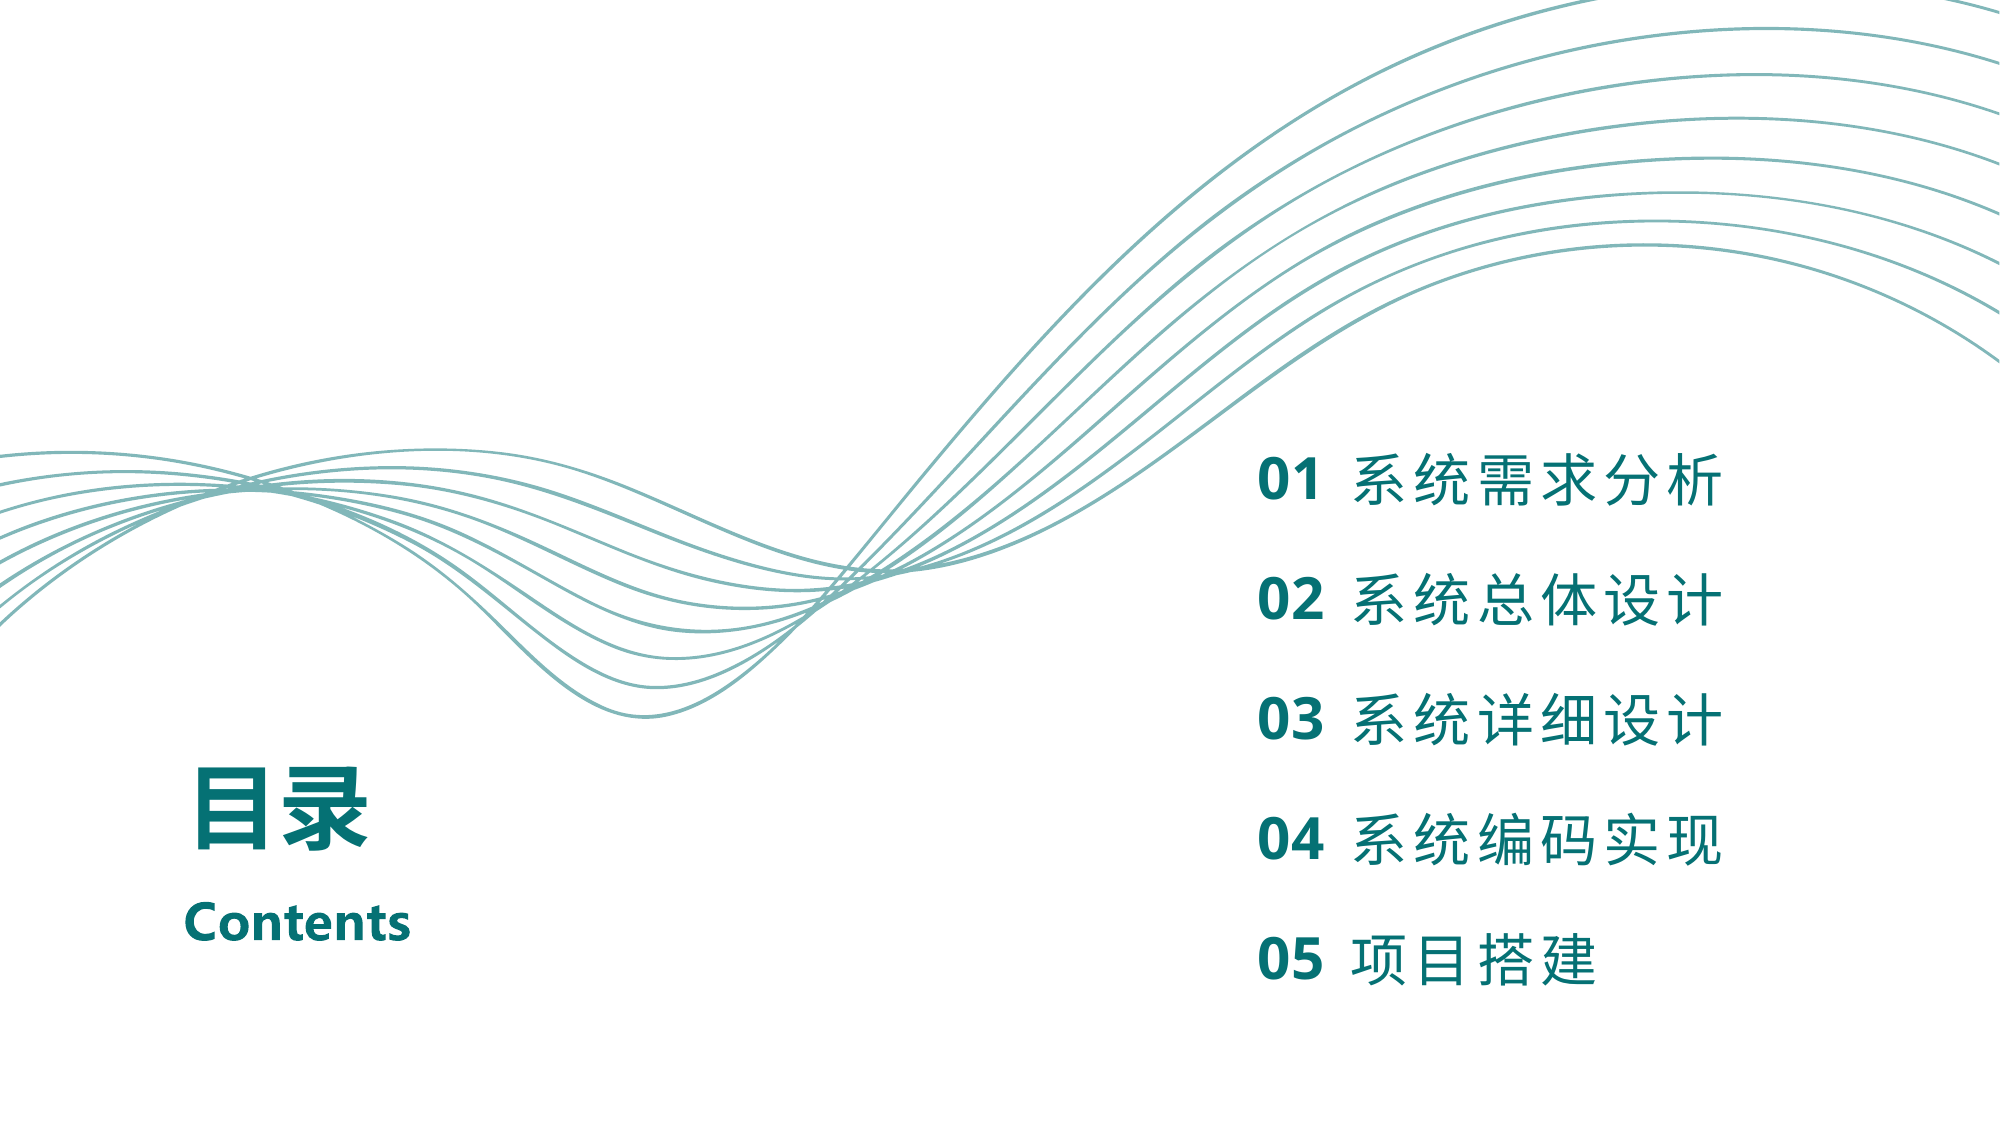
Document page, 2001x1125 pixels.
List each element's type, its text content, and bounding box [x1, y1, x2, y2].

text_box 05 [1216, 915, 1325, 998]
text_box 01 [1216, 435, 1325, 518]
text_box 04 [1216, 795, 1325, 878]
text_box 02 [1216, 555, 1325, 638]
text_box 系统编码实现 [1350, 795, 1925, 878]
text_box 系统详细设计 [1350, 675, 1925, 758]
text_box 项目搭建 [1350, 915, 1925, 998]
text_box 03 [1216, 675, 1325, 758]
text_box 系统需求分析 [1350, 435, 1925, 518]
text_box 系统总体设计 [1350, 555, 1925, 638]
title 目录 [184, 692, 1055, 870]
